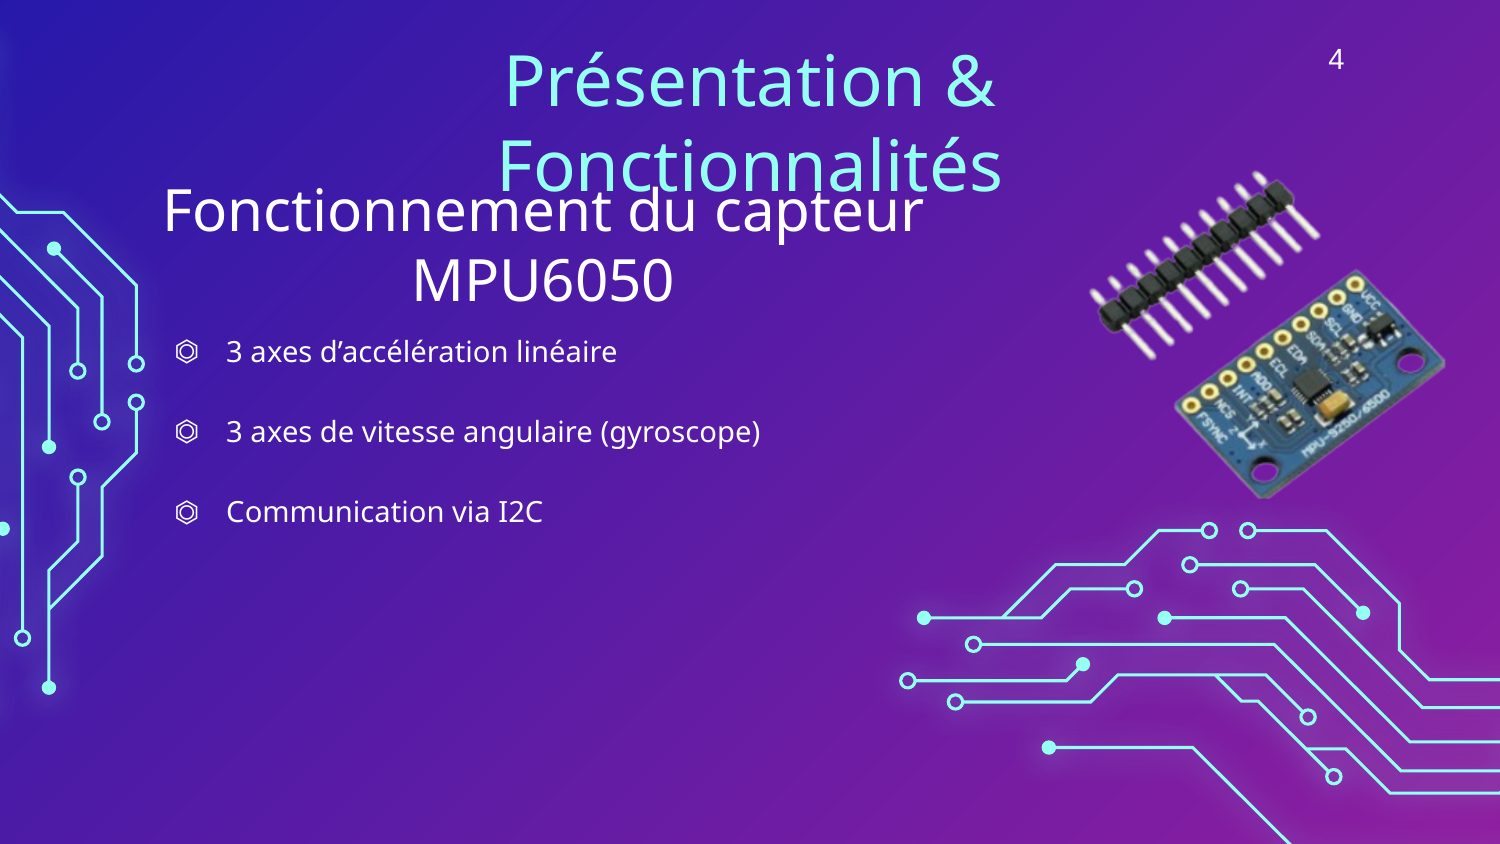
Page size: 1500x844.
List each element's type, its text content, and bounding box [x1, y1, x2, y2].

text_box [1091, 534, 1426, 844]
title Présentation & Fonctionnalités [298, 35, 1202, 130]
picture [1058, 139, 1492, 526]
list 3 axes d’accélération linéaire 3 axes de vitesse angulaire (gyroscope) Communication via I2C [151, 292, 1002, 762]
text_box 4 [1313, 32, 1424, 83]
text_box Fonctionnement du capteur MPU6050 [91, 173, 995, 268]
